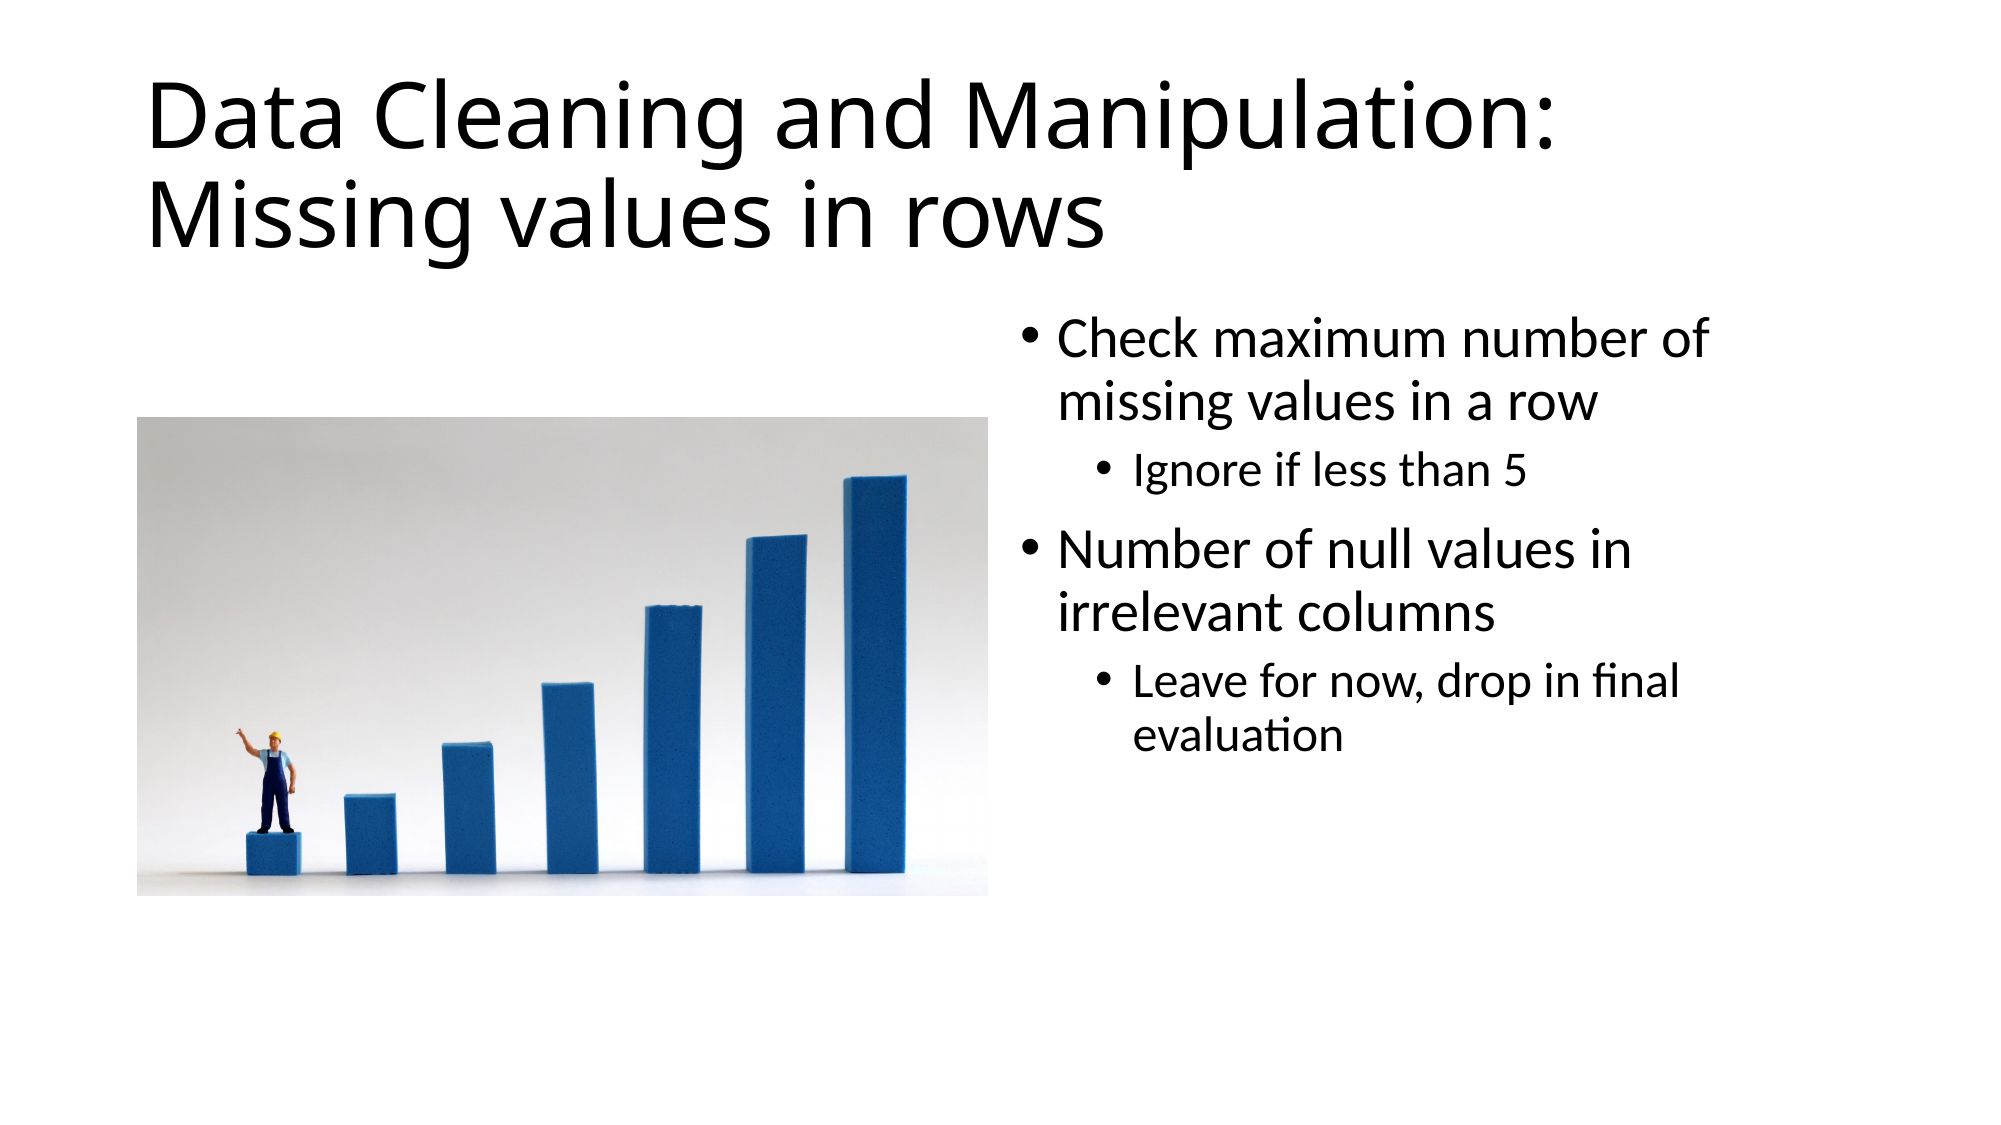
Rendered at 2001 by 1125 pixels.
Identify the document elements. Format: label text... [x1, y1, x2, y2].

picture [137, 417, 988, 896]
list Check maximum number of missing values in a row Ignore if less than 5 Number of null values in irrelevant columns Leave for now, drop in final evaluation [1011, 298, 1863, 1014]
title Data Cleaning and Manipulation: Missing values in rows [136, 59, 1863, 278]
